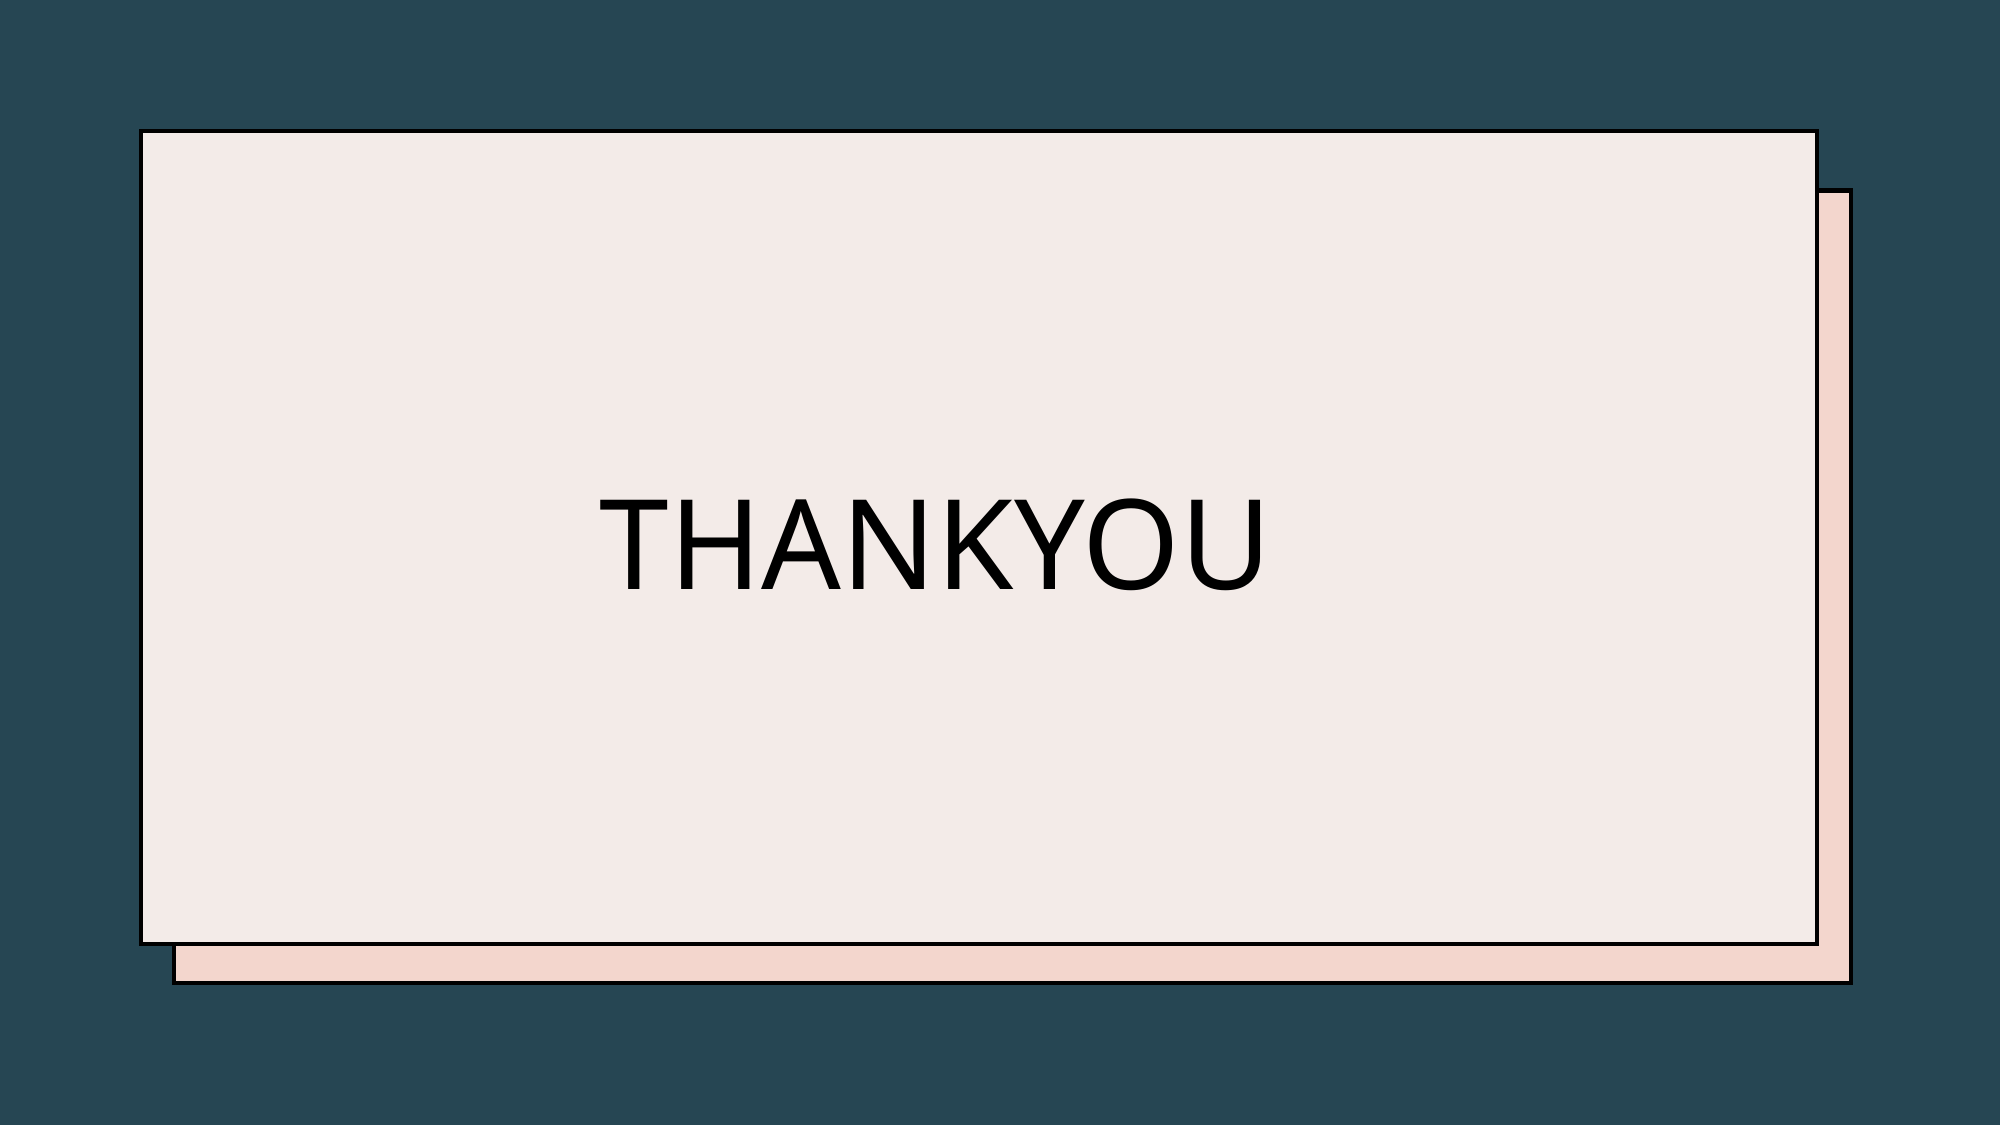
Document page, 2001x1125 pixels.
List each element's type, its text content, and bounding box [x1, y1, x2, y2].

text_box THANKYOU [581, 456, 1290, 622]
